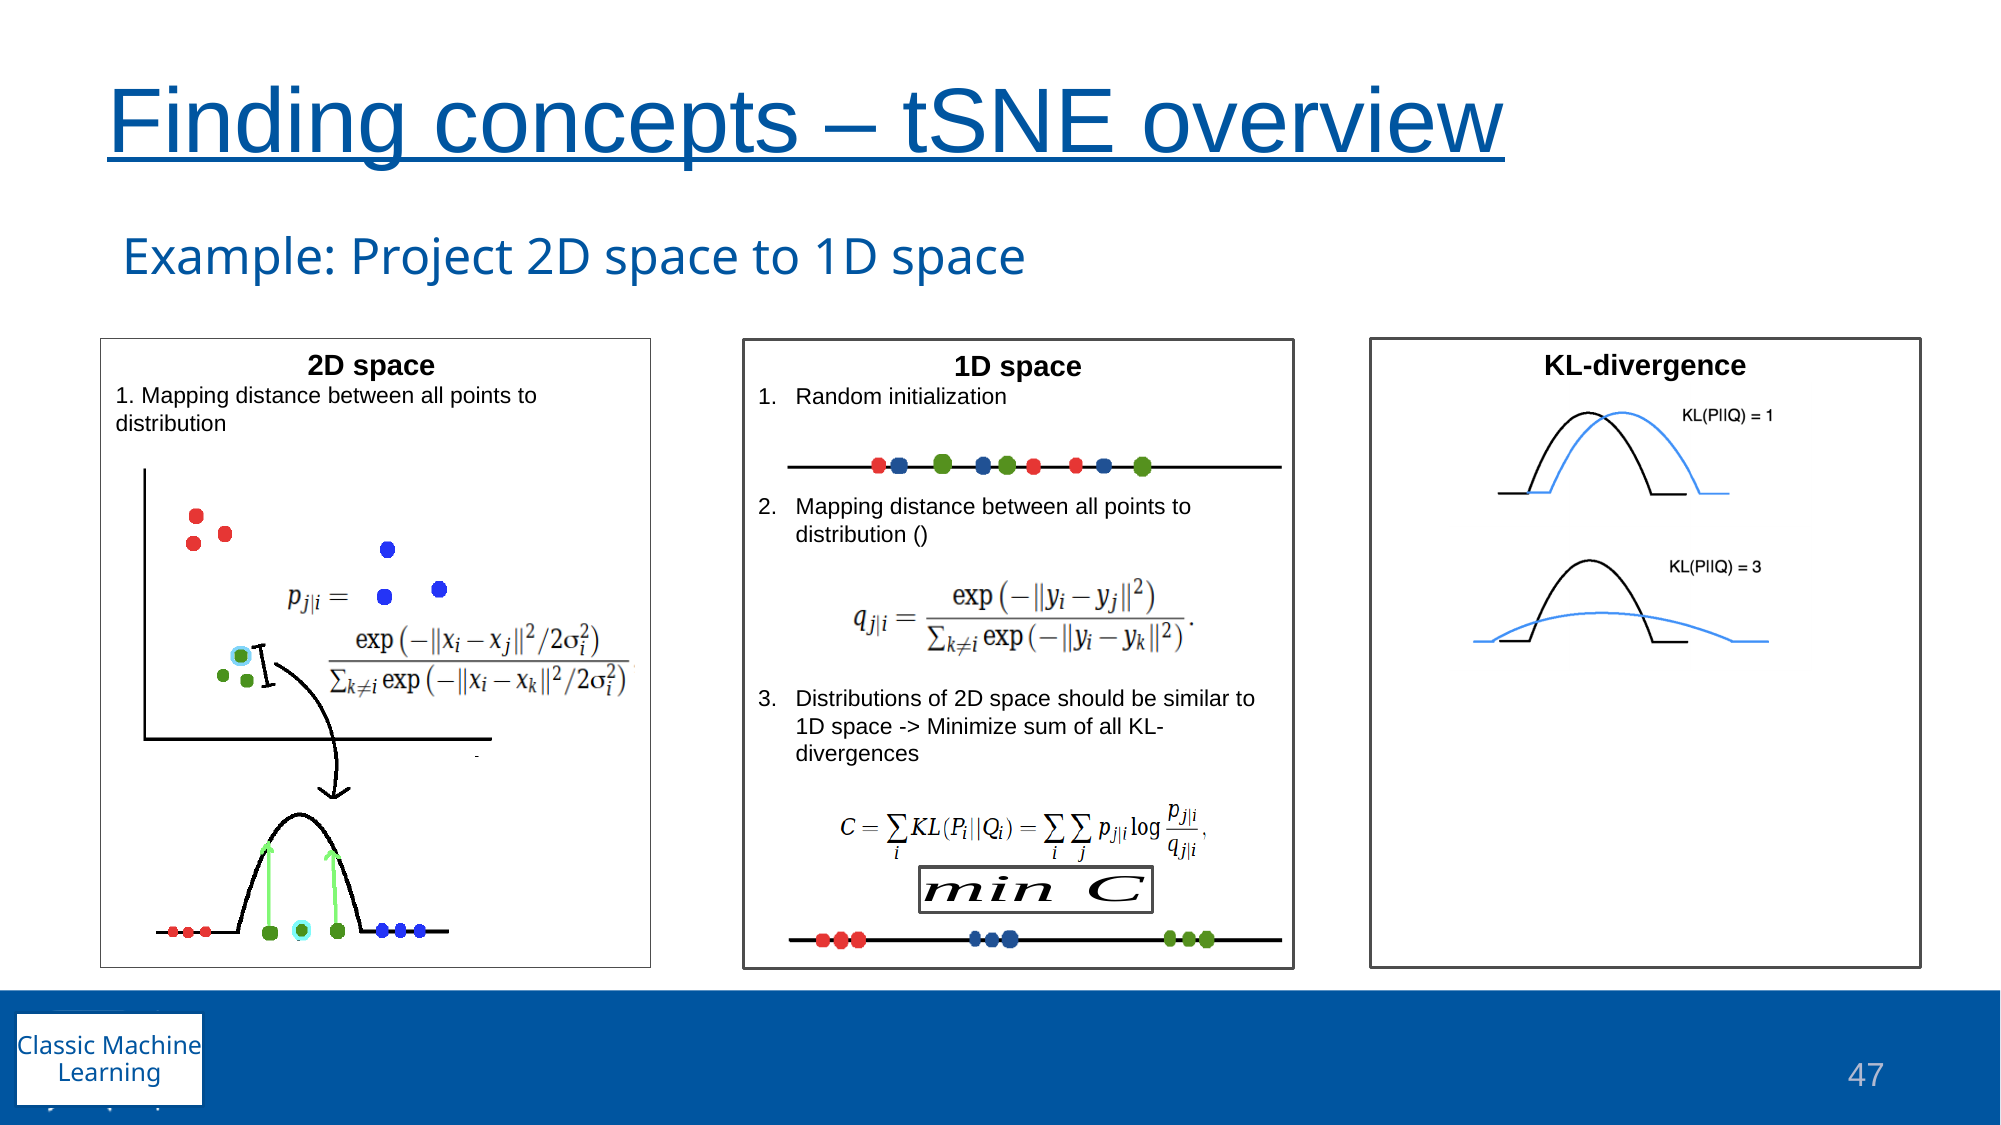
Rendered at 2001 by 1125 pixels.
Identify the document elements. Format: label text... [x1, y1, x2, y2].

slide_number 47 [1790, 1042, 1900, 1103]
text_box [100, 338, 651, 968]
title Finding concepts – tSNE overview [99, 38, 1900, 193]
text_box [743, 339, 1294, 969]
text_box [15, 1012, 205, 1108]
list Example: Project 2D space to 1D space [99, 217, 1900, 302]
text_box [1370, 338, 1921, 968]
